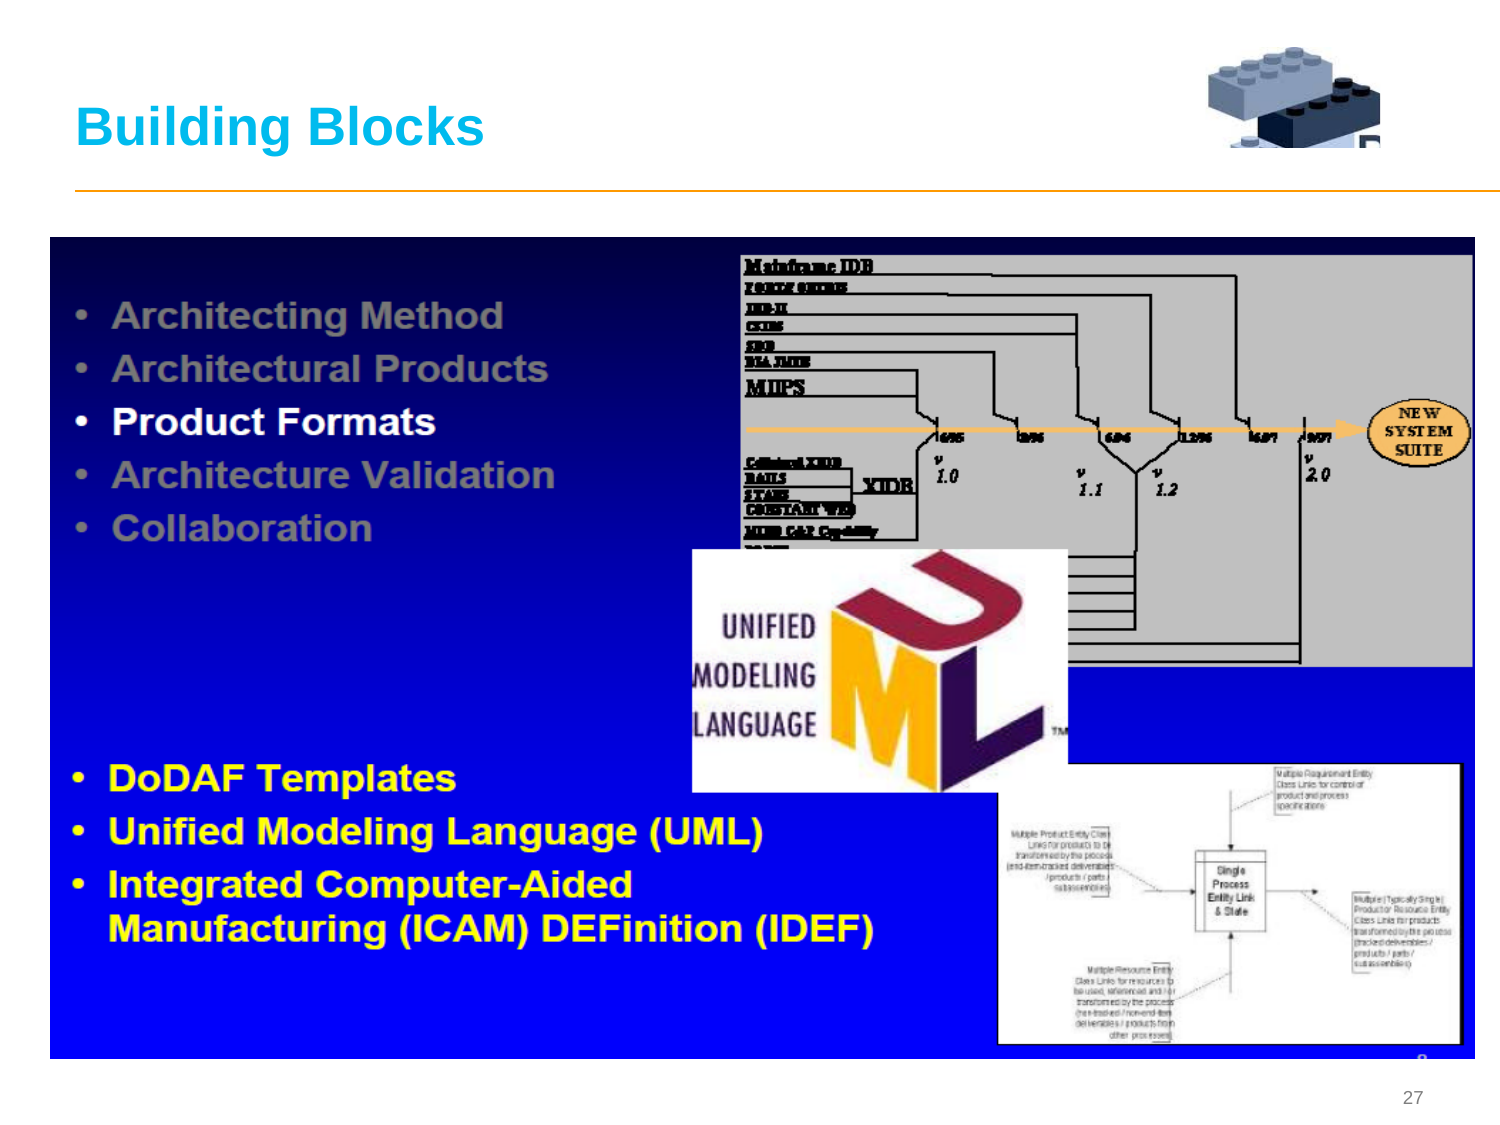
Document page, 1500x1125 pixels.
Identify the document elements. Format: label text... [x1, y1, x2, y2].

picture [49, 237, 1476, 1060]
title Building Blocks [75, 27, 1422, 157]
